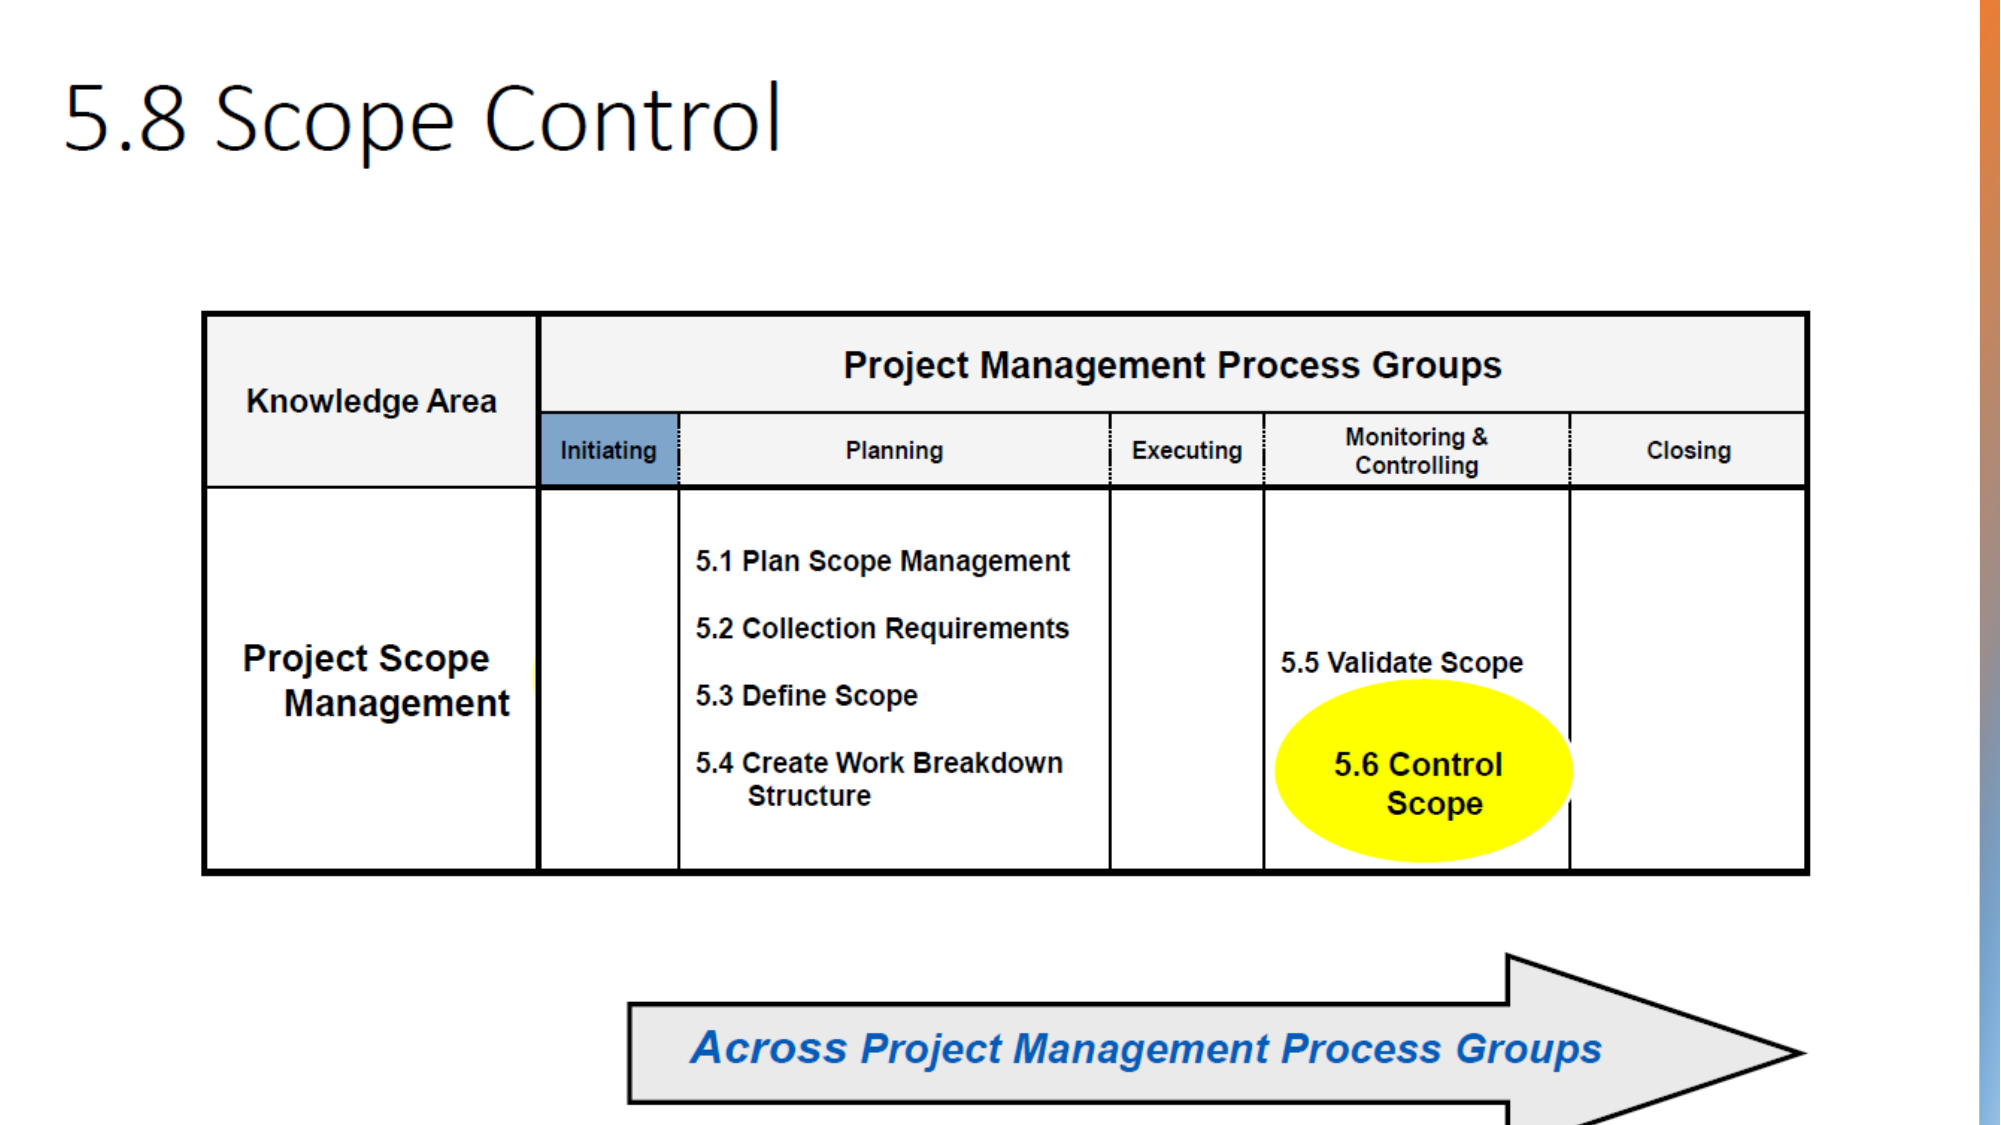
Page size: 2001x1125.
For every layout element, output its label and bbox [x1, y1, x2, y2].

list [0, 0, 1979, 1125]
text_box [1979, 0, 2000, 1125]
